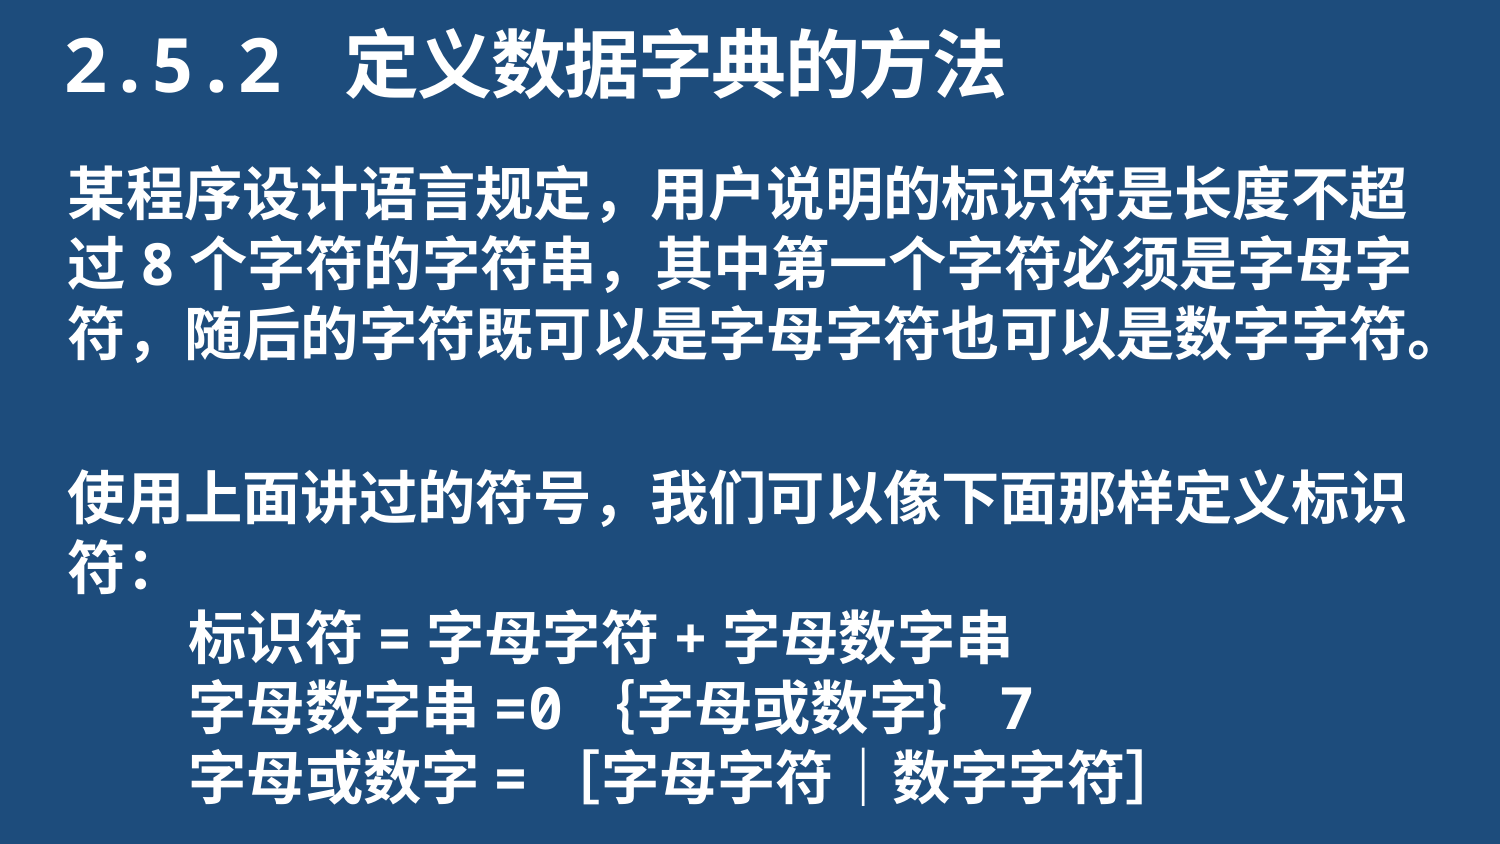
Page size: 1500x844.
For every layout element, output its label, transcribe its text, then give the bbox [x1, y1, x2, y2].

text_box 某程序设计语言规定，用户说明的标识符是长度不超过8个字符的字符串，其中第一个字符必须是字母字符，随后的字符既可以是字母字符也可以是数字字符。 使用上面讲过的符号，我们可以像下面那样定义标识符： 标识符=字母字符+字母数字串 字母数字串=0｛字母或数字｝7 字母或数字=［字母字符｜数字字符］ [53, 150, 1471, 819]
title 2.5.2 定义数据字典的方法 [63, 28, 1436, 110]
